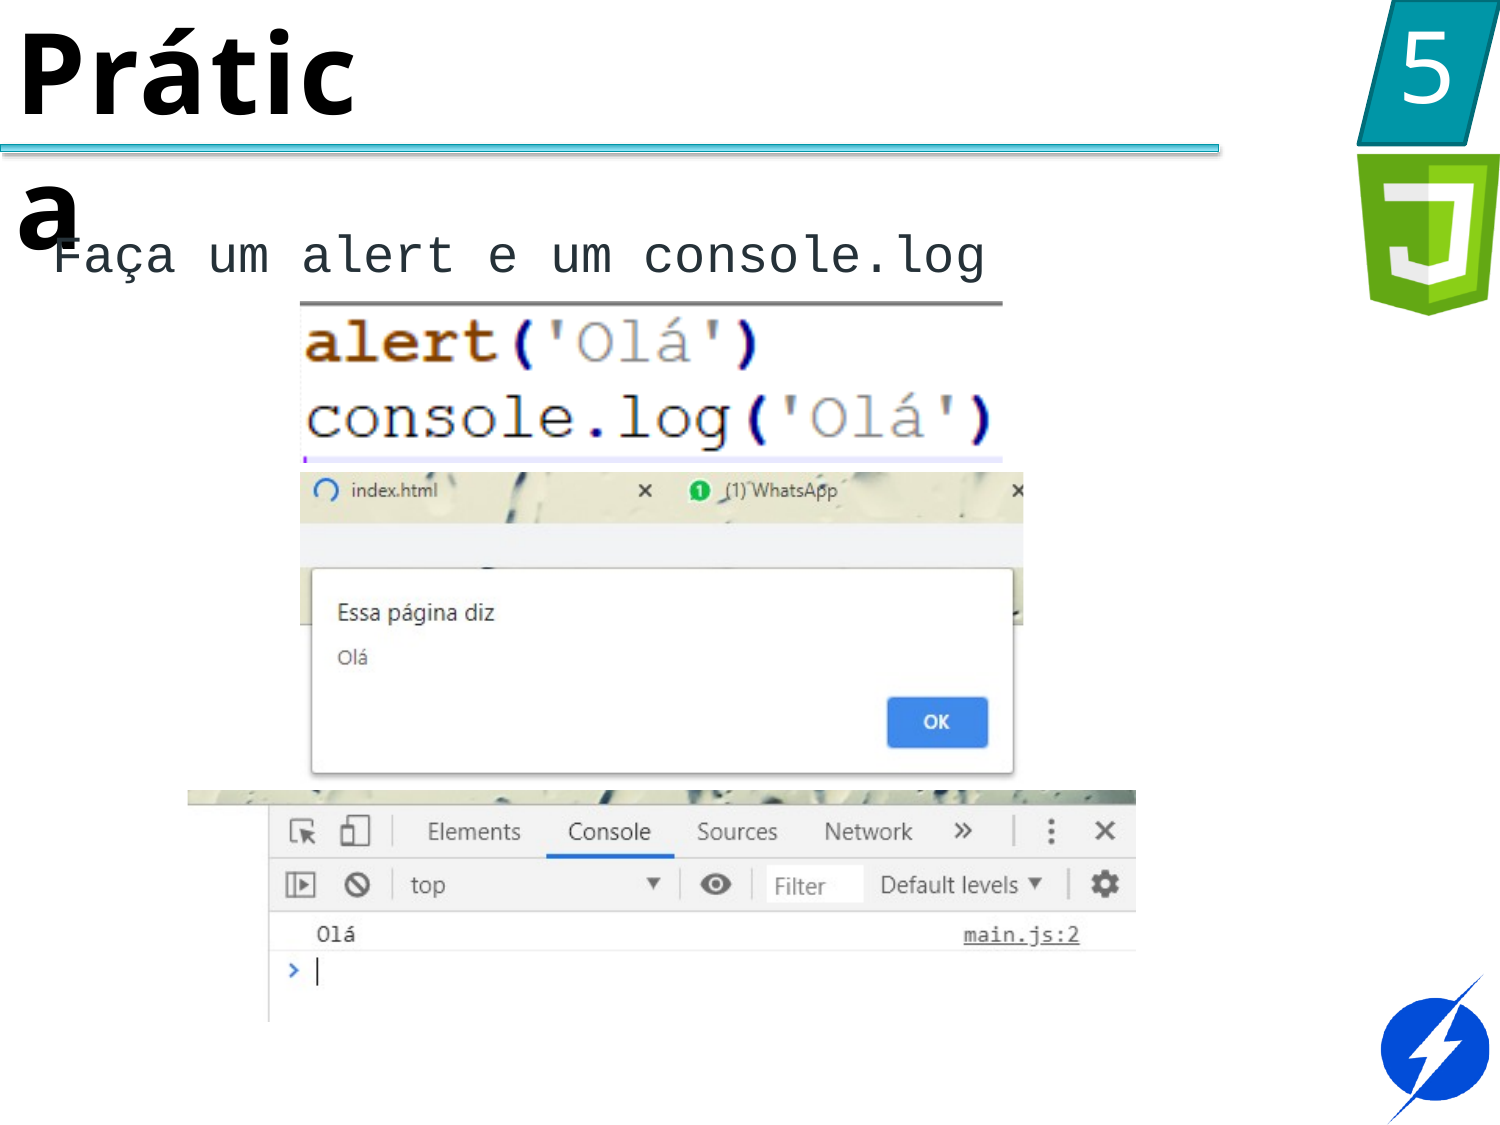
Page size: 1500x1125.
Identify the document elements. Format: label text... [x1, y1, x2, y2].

text_box Prática [12, 0, 399, 140]
text_box Faça um alert e um console.log [49, 218, 992, 283]
text_box Prática [12, 170, 399, 273]
text_box [299, 301, 1003, 463]
text_box [1380, 973, 1490, 1125]
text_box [1356, 0, 1500, 149]
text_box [187, 472, 1137, 1022]
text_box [0, 141, 1226, 162]
text_box [1353, 154, 1500, 345]
